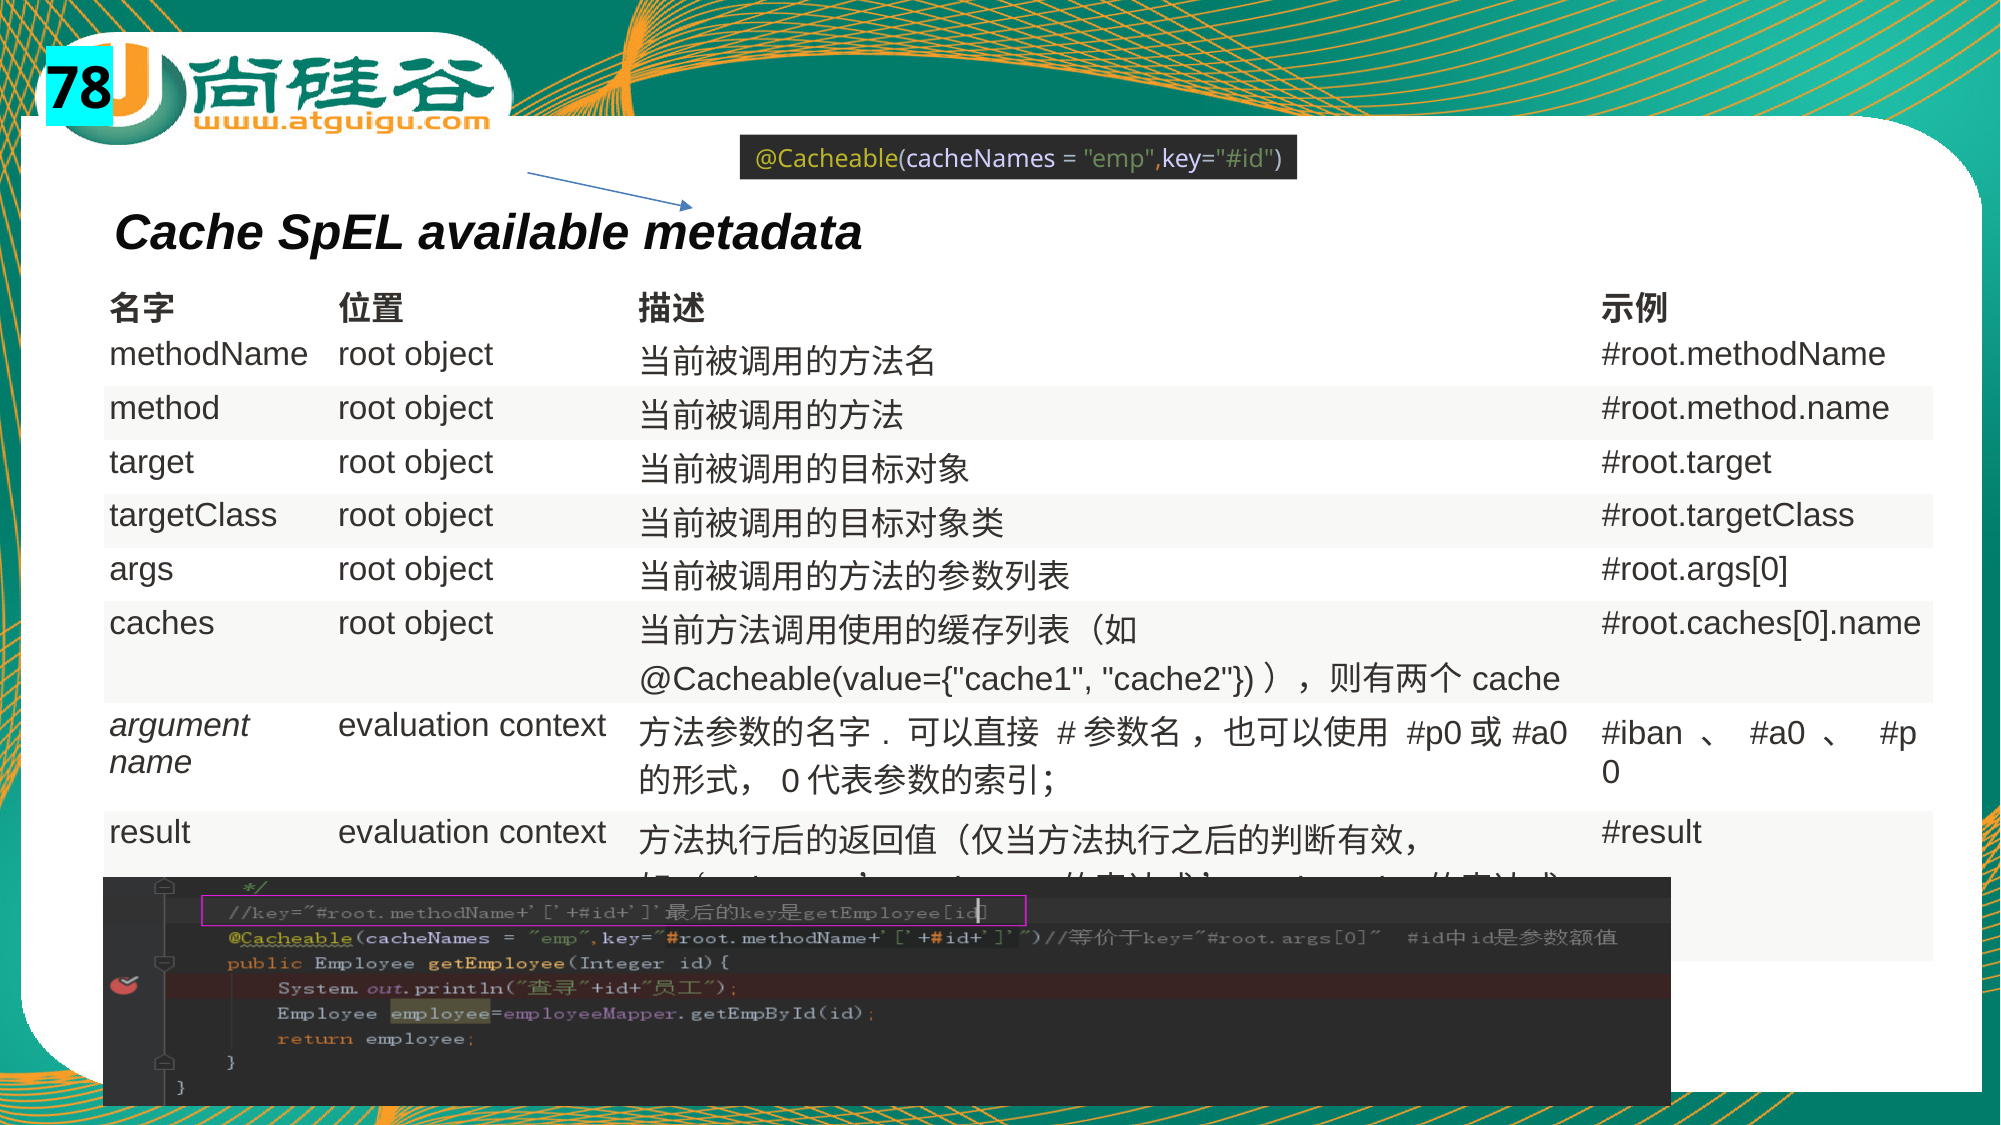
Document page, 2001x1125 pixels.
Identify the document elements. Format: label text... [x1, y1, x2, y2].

table_header 名字 [104, 279, 332, 333]
table_cell root object [332, 548, 633, 601]
table_header 示例 [1596, 279, 1933, 333]
table_cell evaluation context [332, 703, 633, 811]
table_header 位置 [332, 279, 633, 333]
table_cell args [104, 548, 332, 601]
table_cell #root.args[0] [1596, 548, 1933, 601]
picture [0, 0, 2001, 1125]
table_cell #result [1596, 811, 1933, 961]
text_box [527, 172, 693, 209]
table_cell root object [332, 386, 633, 440]
table_cell evaluation context [332, 811, 633, 877]
table_cell 当前被调用的目标对象 [633, 440, 1596, 494]
table_header 描述 [633, 279, 1596, 333]
table_cell root object [332, 601, 633, 703]
table_cell 当前被调用的方法名 [633, 333, 1596, 386]
table_cell target [104, 440, 332, 494]
text_box Cache SpEL available metadata [99, 191, 879, 267]
table_cell targetClass [104, 494, 332, 548]
table_cell #root.method.name [1596, 386, 1933, 440]
table_cell 当前被调用的目标对象类 [633, 494, 1596, 548]
table_cell method [104, 386, 332, 440]
table_cell caches [104, 601, 332, 703]
table_cell #root.caches[0].name [1596, 601, 1933, 703]
table_cell #root.methodName [1596, 333, 1933, 386]
table_cell #root.targetClass [1596, 494, 1933, 548]
table_cell 方法执行后的返回值（仅当方法执行之后的判断有效，如‘unless’，’cache put’的表达式 ’cache evict’的表达式beforeInvocation=false） [633, 811, 1596, 877]
table_cell root object [332, 440, 633, 494]
table_cell methodName [104, 333, 332, 386]
table_cell 当前被调用的方法 [633, 386, 1596, 440]
text_box 78 [31, 42, 128, 128]
table_cell 当前方法调用使用的缓存列表（如@Cacheable(value={"cache1", "cache2"})），则有两个cache [633, 601, 1596, 703]
table_cell result [104, 811, 332, 877]
table_cell 当前被调用的方法的参数列表 [633, 548, 1596, 601]
table_cell root object [332, 494, 633, 548]
table_cell argument name [104, 703, 332, 811]
table_cell 方法参数的名字. 可以直接 #参数名 ，也可以使用 #p0或#a0 的形式，0代表参数的索引； [633, 703, 1596, 811]
table_cell root object [332, 333, 633, 386]
text_box @Cacheable(cacheNames = "emp",key="#id") [739, 134, 1297, 180]
table_cell #root.target [1596, 440, 1933, 494]
table_cell #iban 、 #a0 、 #p0 [1596, 703, 1933, 811]
